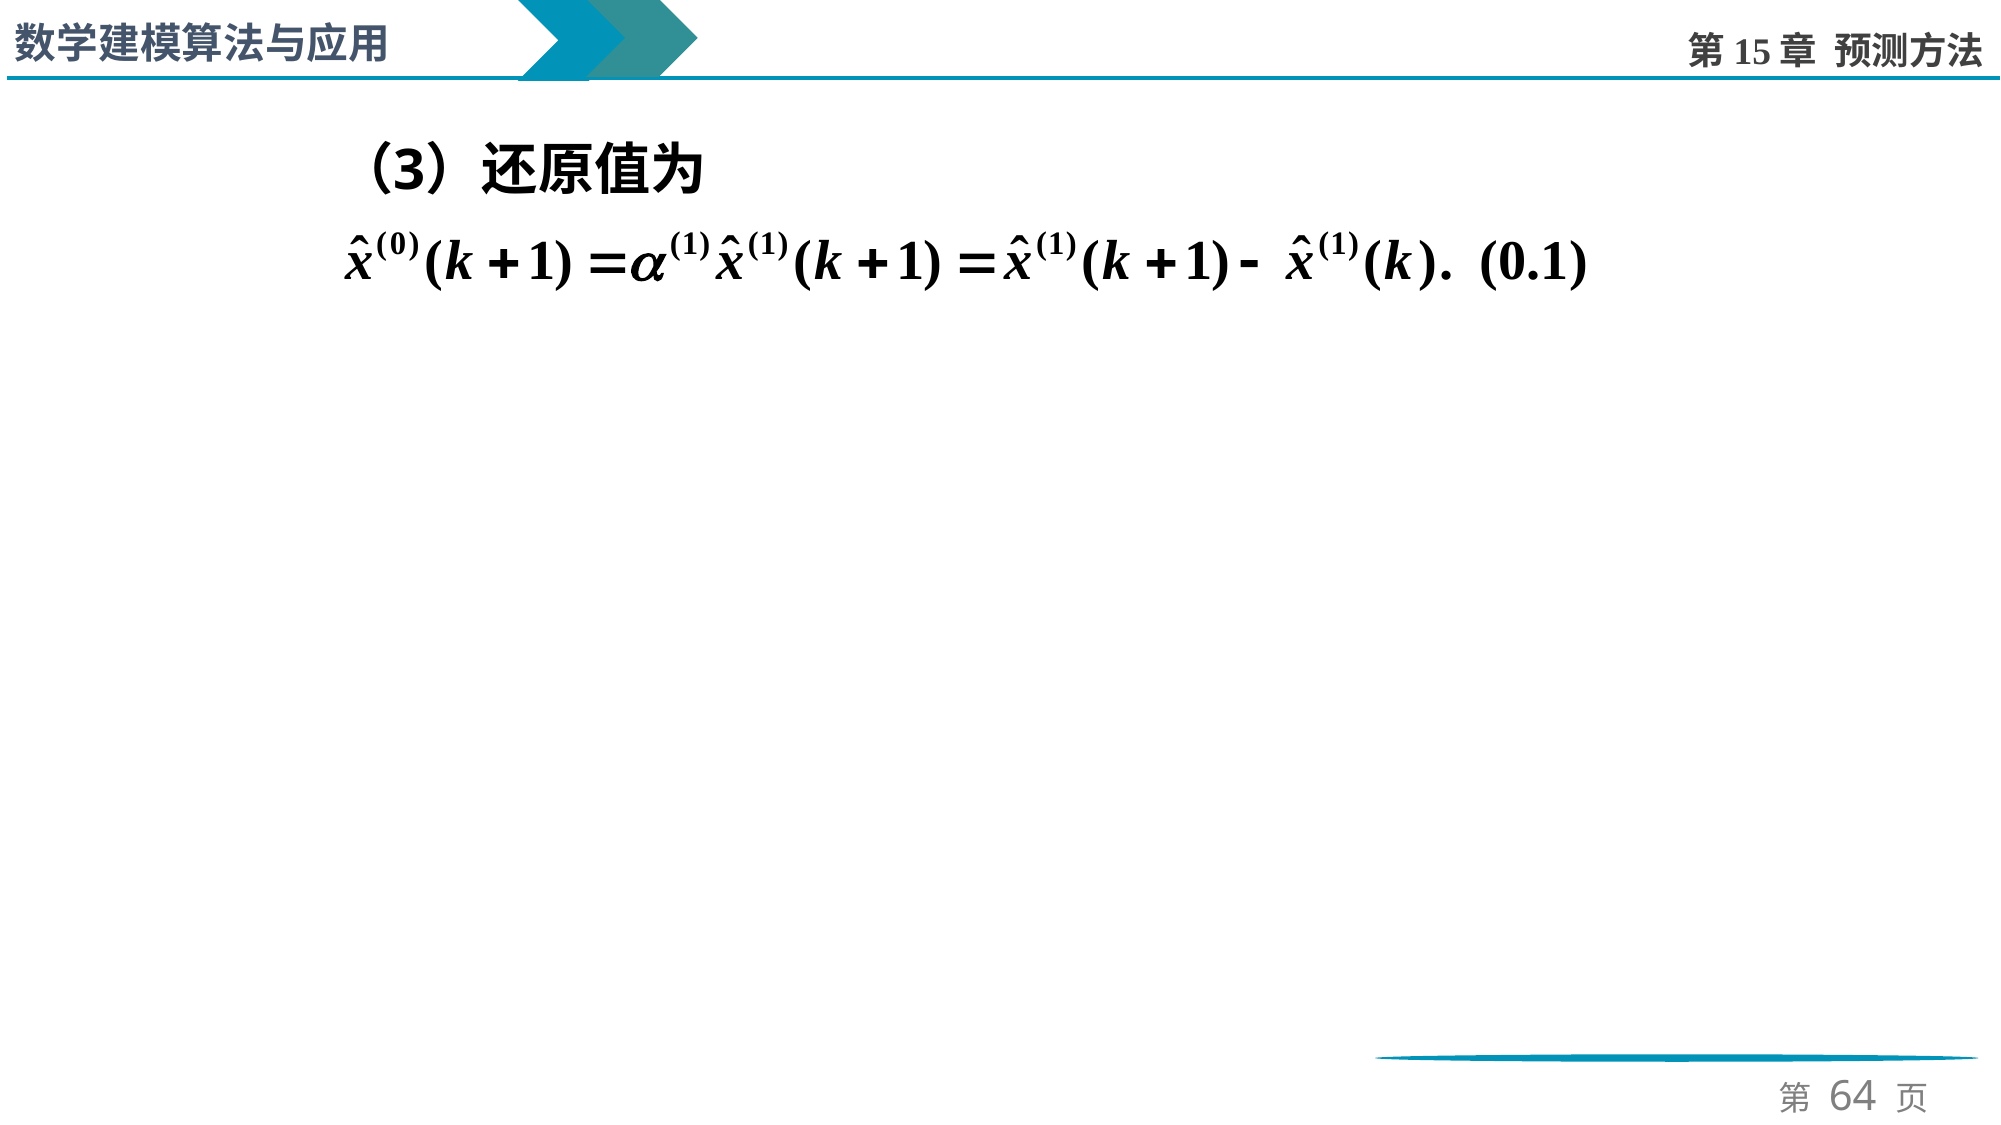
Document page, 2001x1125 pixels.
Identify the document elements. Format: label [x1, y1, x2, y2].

text_box [337, 131, 1627, 594]
